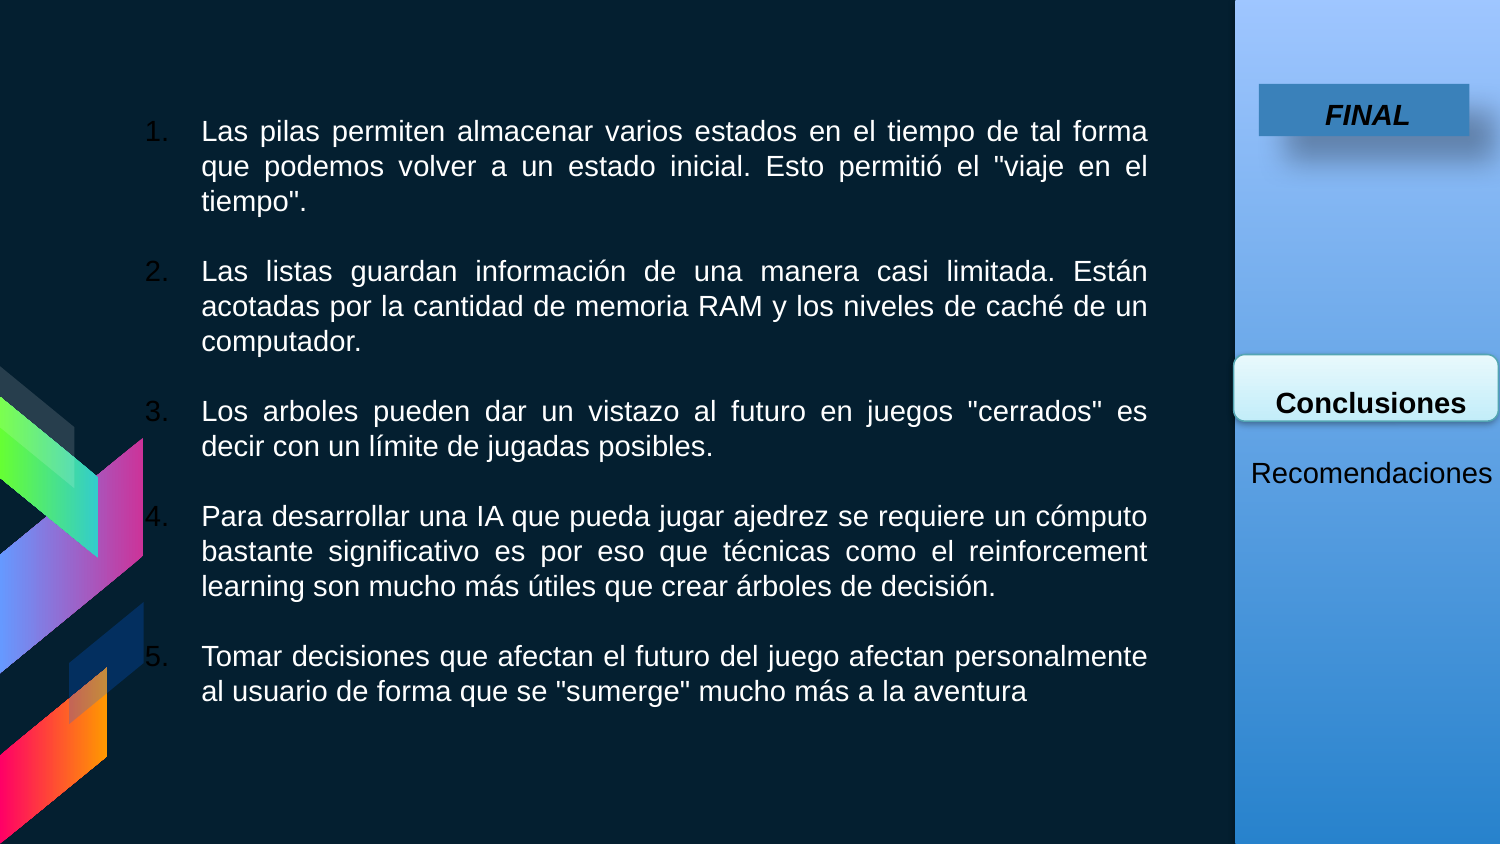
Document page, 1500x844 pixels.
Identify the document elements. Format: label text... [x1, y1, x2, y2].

text_box FINAL [1274, 88, 1462, 139]
text_box [1235, 426, 1500, 844]
text_box [1257, 82, 1472, 138]
text_box Conclusiones Recomendaciones [1236, 342, 1500, 532]
text_box [1235, 0, 1500, 355]
text_box Las pilas permiten almacenar varios estados en el tiempo de tal forma que podemos volver a un estado inicial. Esto permitió el "viaje en el tiempo". Las listas guardan información de una manera casi limitada. Están acotadas por la cantidad de memoria RAM y los niveles de caché de un computador. Los arboles pueden dar un vistazo al futuro en juegos "cerrados" es decir con un límite de jugadas posibles. Para desarrollar una IA que pueda jugar ajedrez se requiere un cómputo bastante significativo es por eso que técnicas como el reinforcement learning son mucho más útiles que crear árboles de decisión. Tomar decisiones que afectan el futuro del juego afectan personalmente al usuario de forma que se "sumerge" mucho más a la aventura [130, 105, 1165, 750]
text_box [1232, 357, 1236, 419]
